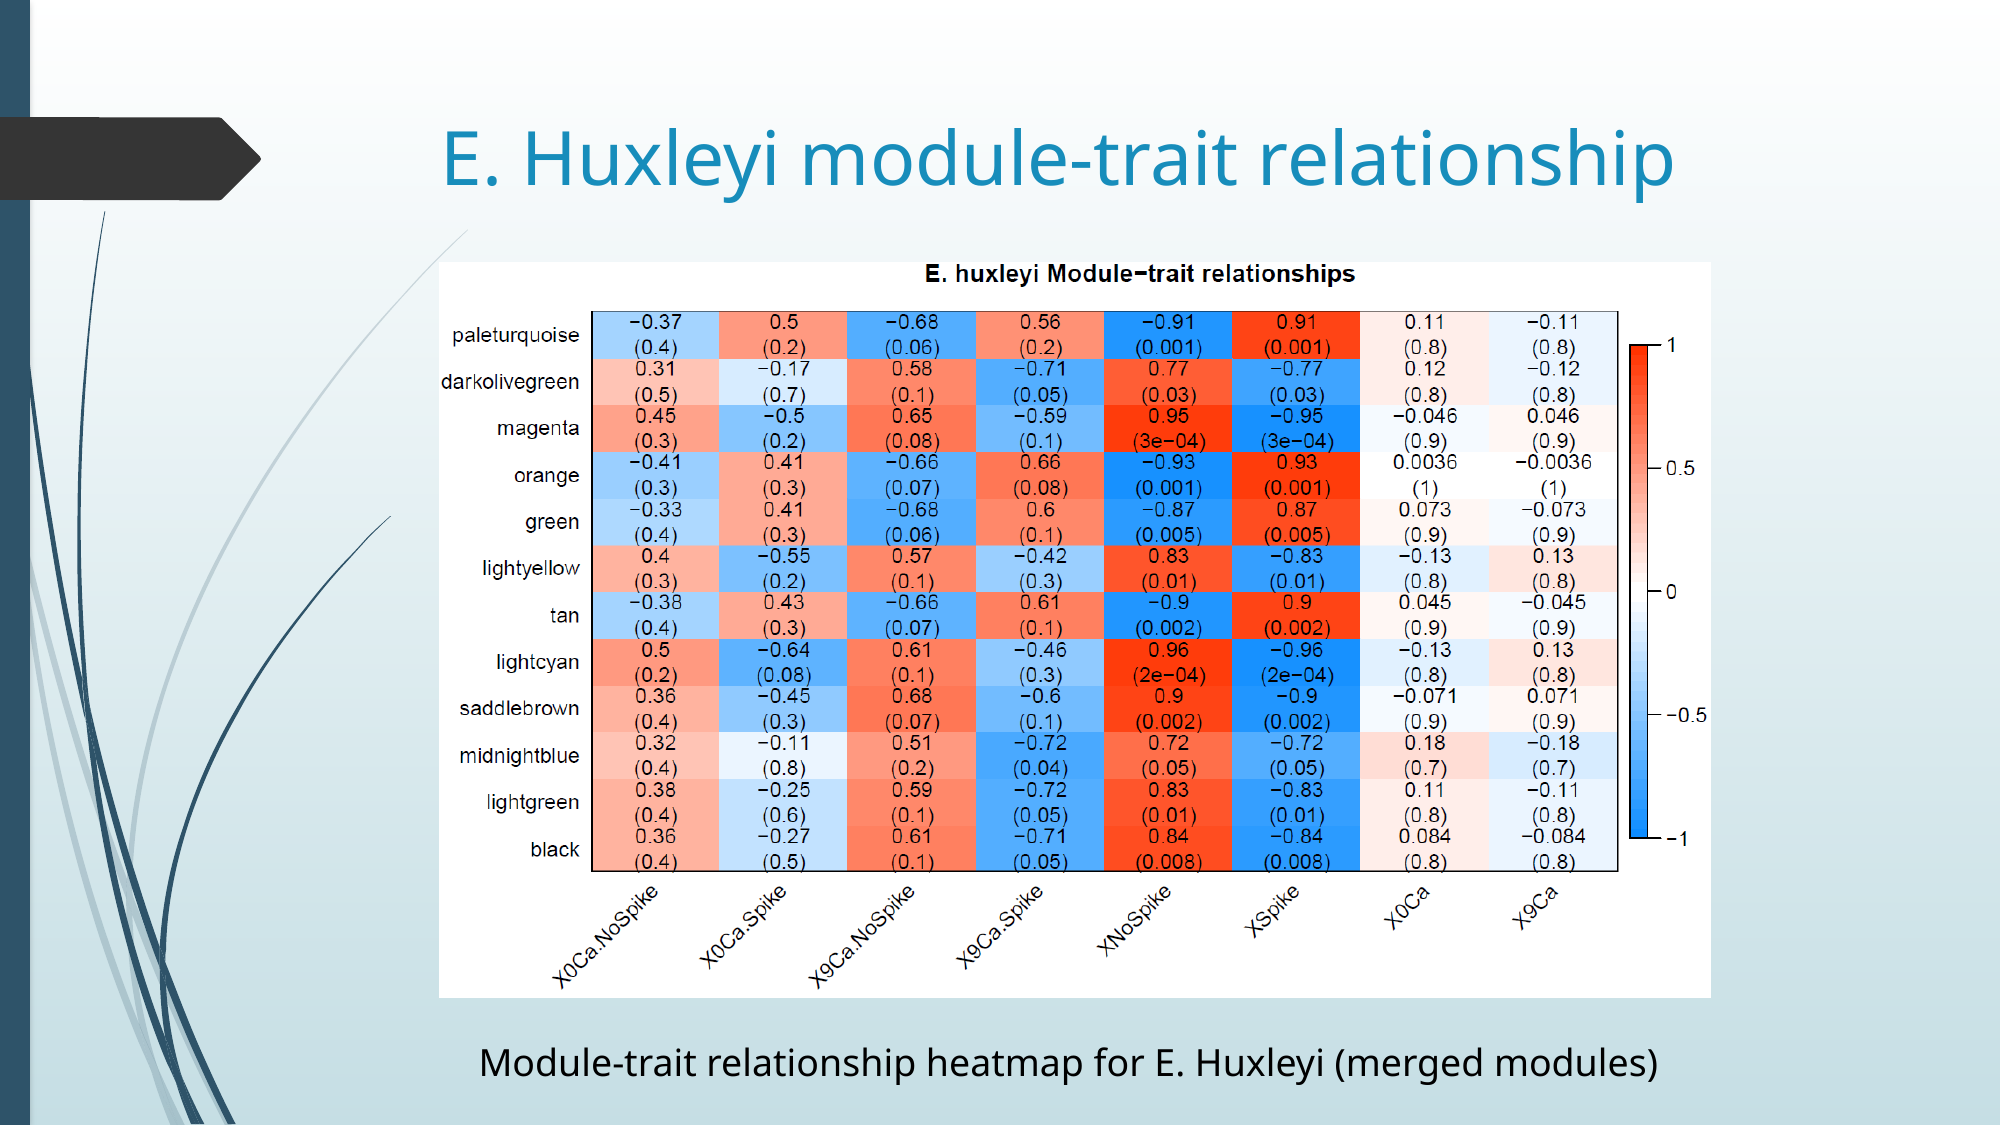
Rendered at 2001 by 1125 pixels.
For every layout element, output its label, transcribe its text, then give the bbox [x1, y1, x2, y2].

picture [439, 261, 1711, 999]
text_box Module-trait relationship heatmap for E. Huxleyi (merged modules) [463, 1031, 1767, 1092]
title E. Huxleyi module-trait relationship [425, 102, 1888, 313]
